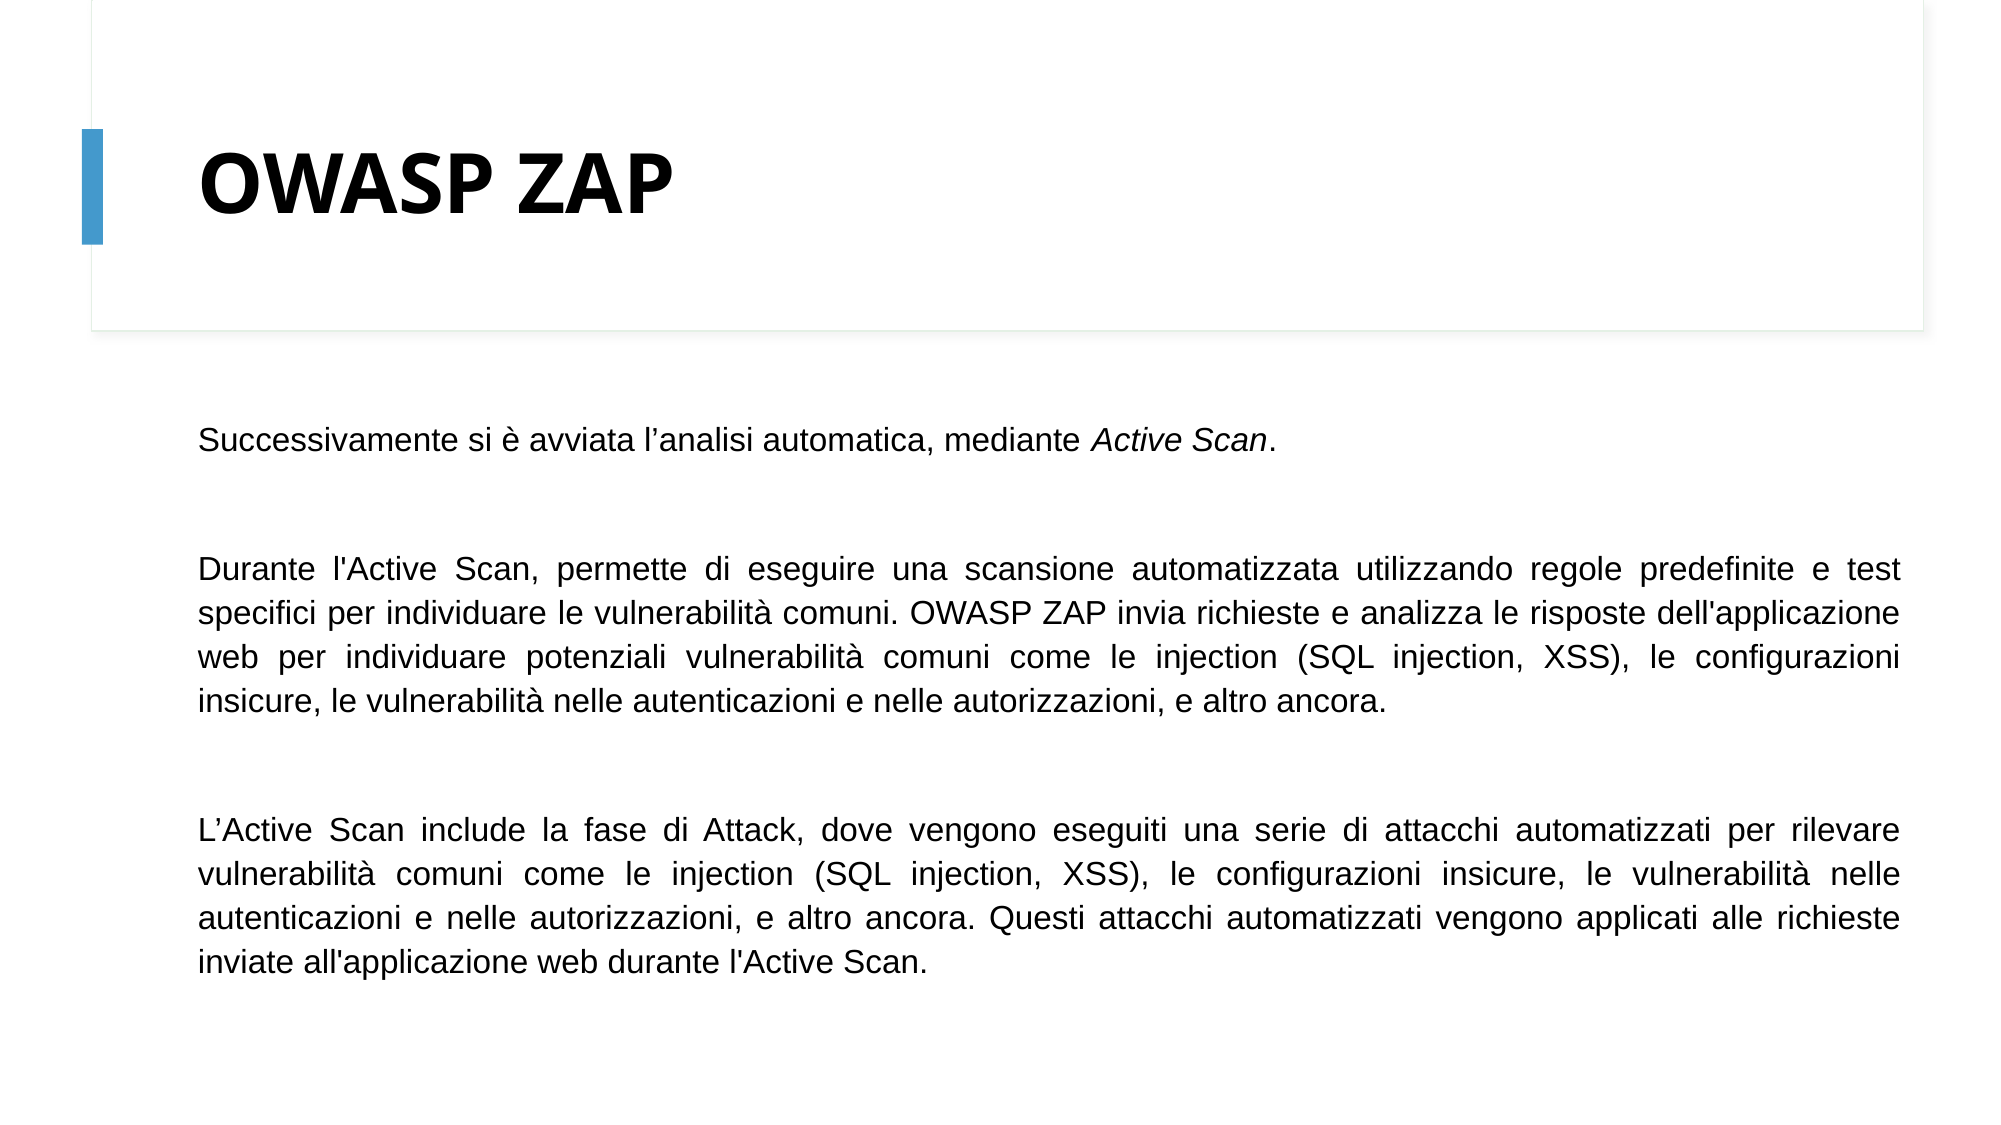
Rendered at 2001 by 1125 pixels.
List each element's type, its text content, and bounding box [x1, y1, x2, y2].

title OWASP ZAP [183, 90, 1851, 284]
list Successivamente si è avviata l’analisi automatica, mediante Active Scan. Durante l'Active Scan, permette di eseguire una scansione automatizzata utilizzando regole predefinite e test specifici per individuare le vulnerabilità comuni. OWASP ZAP invia richieste e analizza le risposte dell'applicazione web per individuare potenziali vulnerabilità comuni come le injection (SQL injection, XSS), le configurazioni insicure, le vulnerabilità nelle autenticazioni e nelle autorizzazioni, e altro ancora. L’Active Scan include la fase di Attack, dove vengono eseguiti una serie di attacchi automatizzati per rilevare vulnerabilità comuni come le injection (SQL injection, XSS), le configurazioni insicure, le vulnerabilità nelle autenticazioni e nelle autorizzazioni, e altro ancora. Questi attacchi automatizzati vengono applicati alle richieste inviate all'applicazione web durante l'Active Scan. [183, 406, 1919, 1013]
text_box [353, 544, 385, 606]
